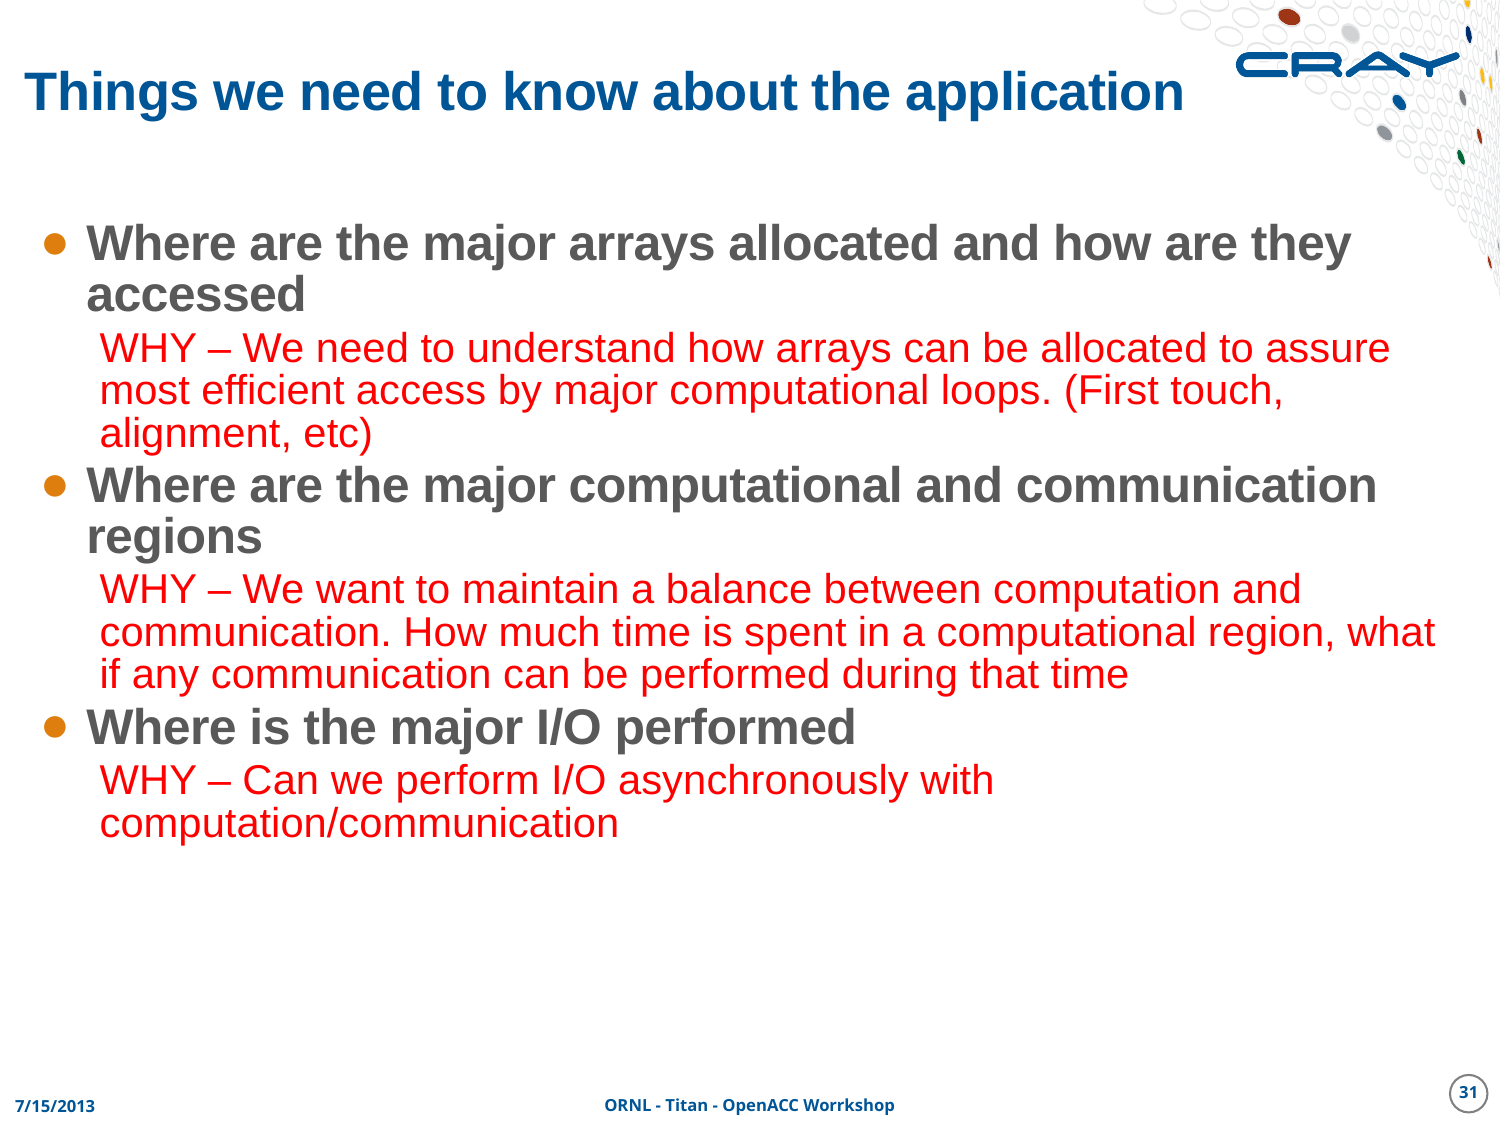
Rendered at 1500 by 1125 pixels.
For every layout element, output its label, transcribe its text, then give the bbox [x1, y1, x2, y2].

list Where are the major arrays allocated and how are they accessed WHY – We need to understand how arrays can be allocated to assure most efficient access by major computational loops. (First touch, alignment, etc) Where are the major computational and communication regions WHY – We want to maintain a balance between computation and communication. How much time is spent in a computational region, what if any communication can be performed during that time Where is the major I/O performed WHY – Can we perform I/O asynchronously with computation/communication [24, 212, 1463, 1063]
title Things we need to know about the application [24, 24, 1225, 163]
slide_number 31 [1448, 1073, 1489, 1114]
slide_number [0, 1087, 350, 1125]
footer ORNL - Titan - OpenACC Worrkshop [512, 1087, 988, 1125]
